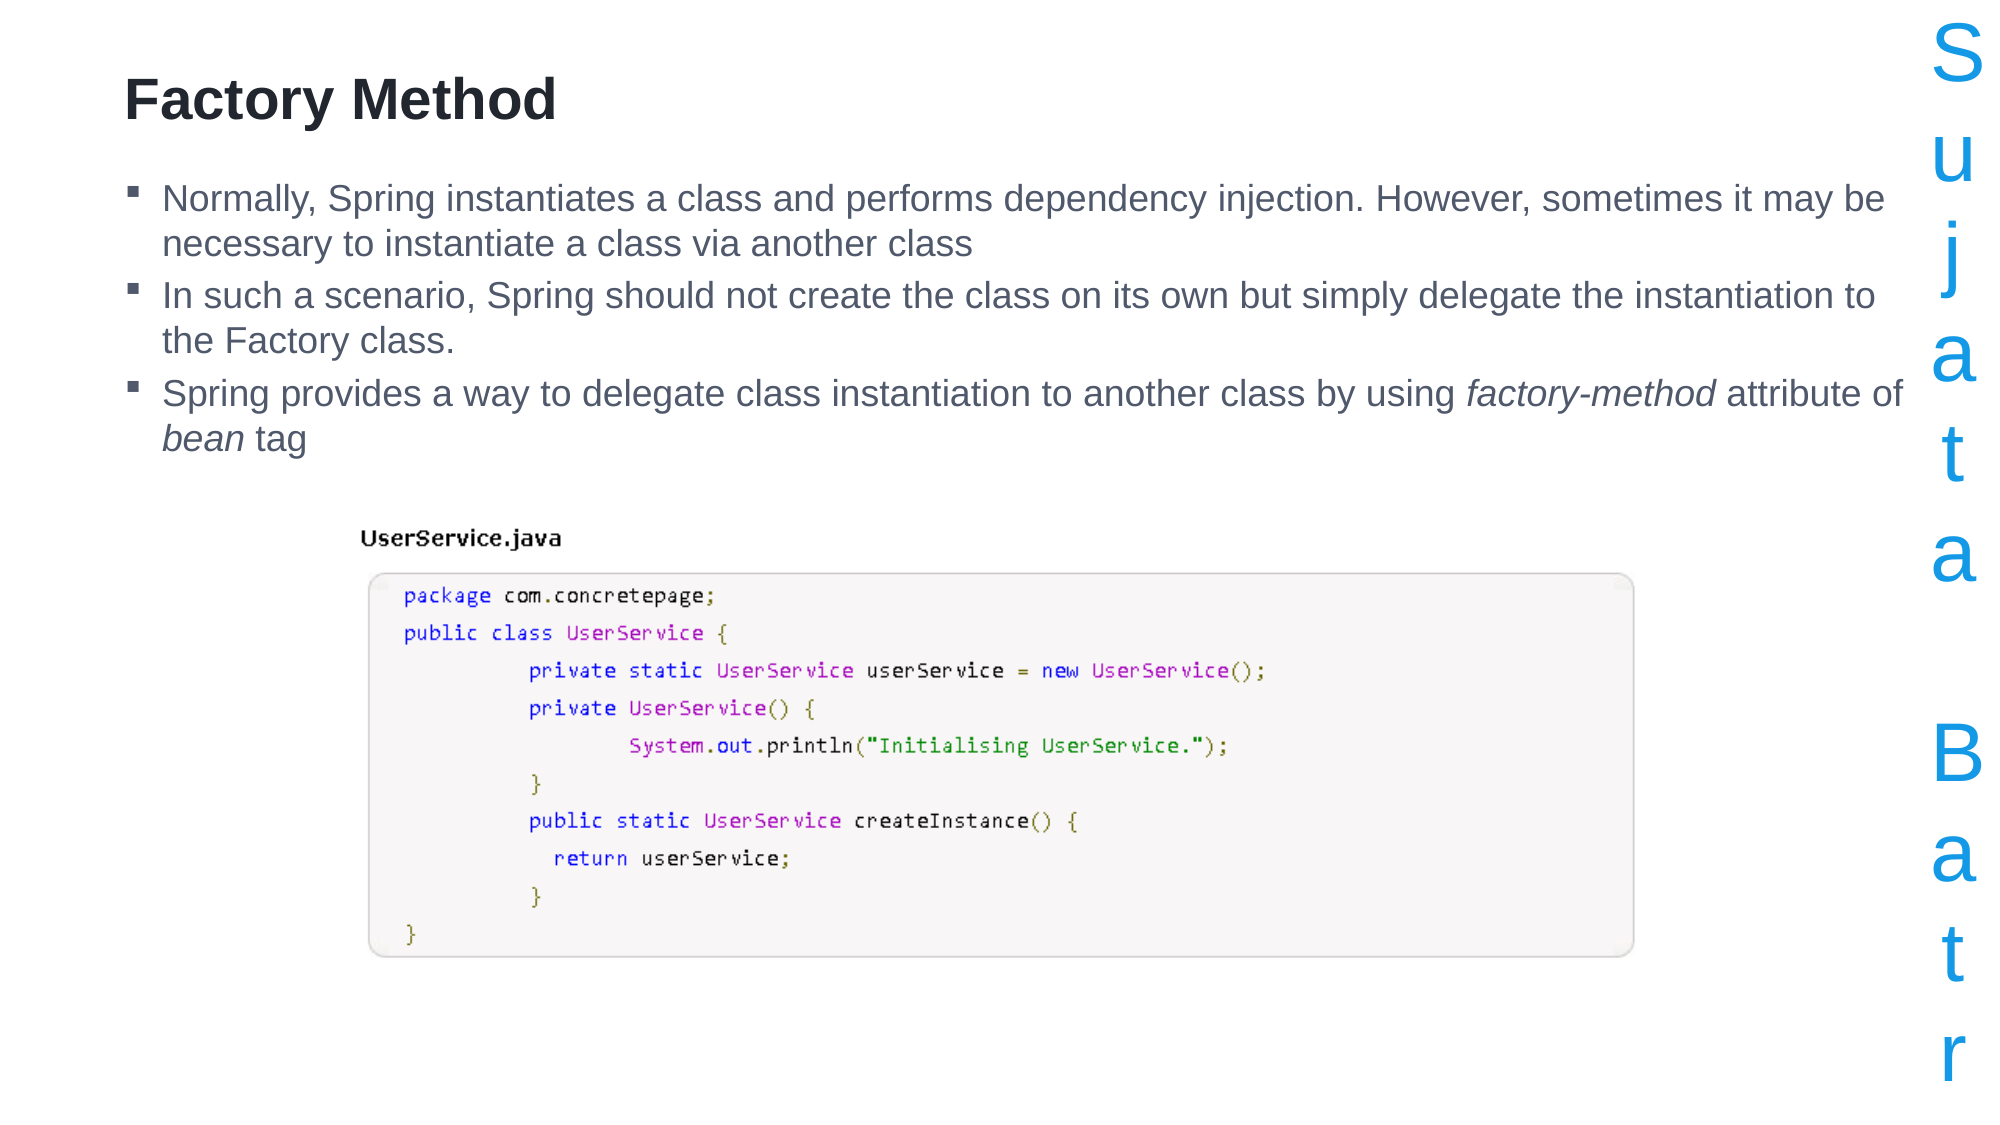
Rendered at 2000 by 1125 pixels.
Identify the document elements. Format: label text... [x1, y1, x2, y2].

text_box Factory Method [109, 54, 1915, 166]
text_box Normally, Spring instantiates a class and performs dependency injection. However, sometimes it may be necessary to instantiate a class via another class In such a scenario, Spring should not create the class on its own but simply delegate the instantiation to the Factory class. Spring provides a way to delegate class instantiation to another class by using factory-method attribute of bean tag [109, 166, 1915, 1042]
picture [358, 526, 1641, 961]
text_box Sujata Batra [1915, 0, 1991, 1125]
